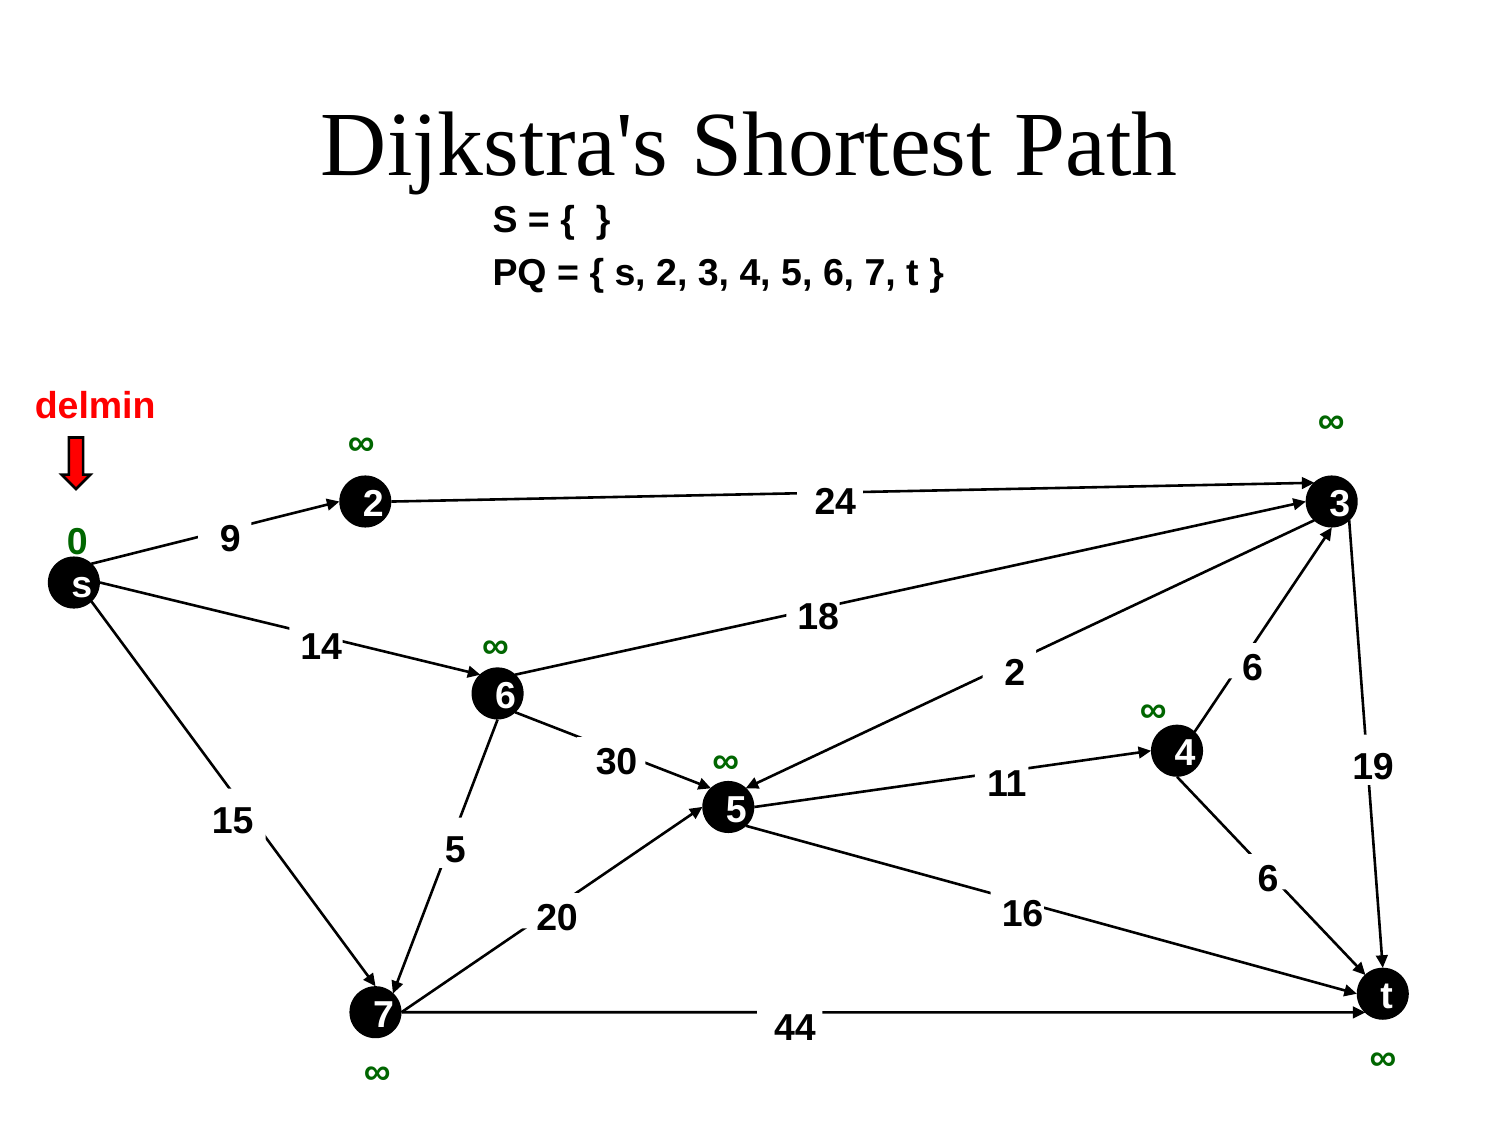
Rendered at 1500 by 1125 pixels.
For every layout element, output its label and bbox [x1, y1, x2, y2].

text_box [328, 1039, 417, 1107]
text_box [1333, 1025, 1422, 1094]
title [112, 99, 1388, 288]
text_box [1282, 388, 1371, 456]
text_box [19, 373, 200, 436]
text_box [27, 410, 1408, 1039]
text_box [61, 437, 91, 490]
text_box [462, 187, 1016, 318]
